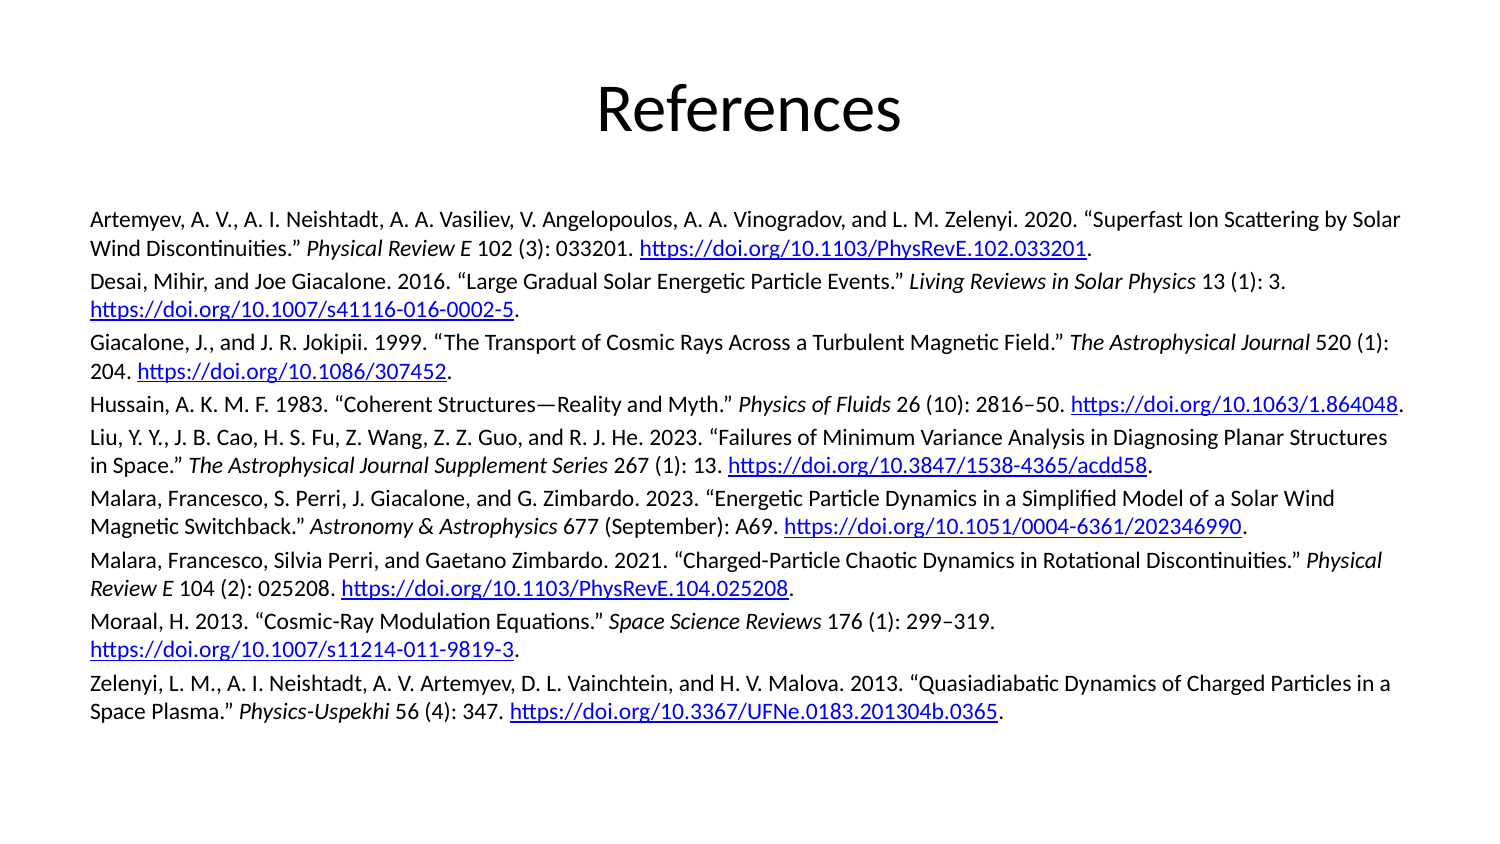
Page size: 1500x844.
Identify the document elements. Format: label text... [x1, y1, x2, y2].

title References [75, 33, 1425, 175]
list Artemyev, A. V., A. I. Neishtadt, A. A. Vasiliev, V. Angelopoulos, A. A. Vinogradov, and L. M. Zelenyi. 2020. “Superfast Ion Scattering by Solar Wind Discontinuities.” Physical Review E 102 (3): 033201. https://doi.org/10.1103/PhysRevE.102.033201. Desai, Mihir, and Joe Giacalone. 2016. “Large Gradual Solar Energetic Particle Events.” Living Reviews in Solar Physics 13 (1): 3. https://doi.org/10.1007/s41116-016-0002-5. Giacalone, J., and J. R. Jokipii. 1999. “The Transport of Cosmic Rays Across a Turbulent Magnetic Field.” The Astrophysical Journal 520 (1): 204. https://doi.org/10.1086/307452. Hussain, A. K. M. F. 1983. “Coherent Structures—Reality and Myth.” Physics of Fluids 26 (10): 2816–50. https://doi.org/10.1063/1.864048. Liu, Y. Y., J. B. Cao, H. S. Fu, Z. Wang, Z. Z. Guo, and R. J. He. 2023. “Failures of Minimum Variance Analysis in Diagnosing Planar Structures in Space.” The Astrophysical Journal Supplement Series 267 (1): 13. https://doi.org/10.3847/1538-4365/acdd58. Malara, Francesco, S. Perri, J. Giacalone, and G. Zimbardo. 2023. “Energetic Particle Dynamics in a Simplified Model of a Solar Wind Magnetic Switchback.” Astronomy & Astrophysics 677 (September): A69. https://doi.org/10.1051/0004-6361/202346990. Malara, Francesco, Silvia Perri, and Gaetano Zimbardo. 2021. “Charged-Particle Chaotic Dynamics in Rotational Discontinuities.” Physical Review E 104 (2): 025208. https://doi.org/10.1103/PhysRevE.104.025208. Moraal, H. 2013. “Cosmic-Ray Modulation Equations.” Space Science Reviews 176 (1): 299–319. https://doi.org/10.1007/s11214-011-9819-3. Zelenyi, L. M., A. I. Neishtadt, A. V. Artemyev, D. L. Vainchtein, and H. V. Malova. 2013. “Quasiadiabatic Dynamics of Charged Particles in a Space Plasma.” Physics-Uspekhi 56 (4): 347. https://doi.org/10.3367/UFNe.0183.201304b.0365. [75, 196, 1425, 754]
